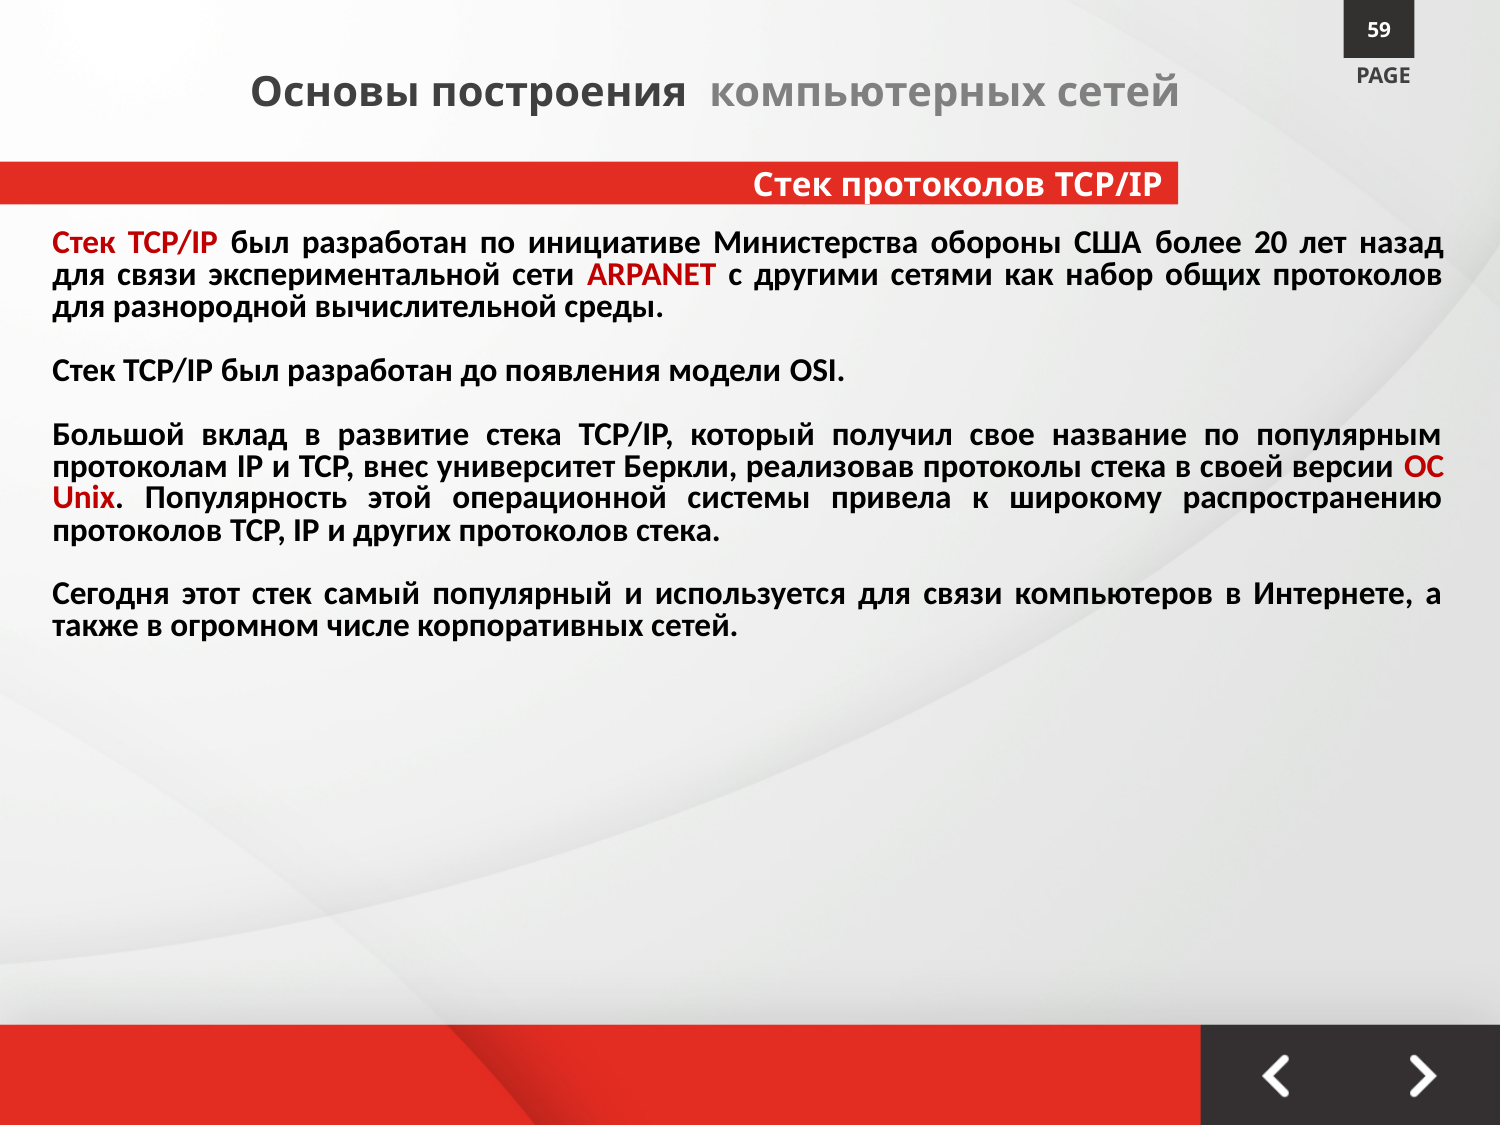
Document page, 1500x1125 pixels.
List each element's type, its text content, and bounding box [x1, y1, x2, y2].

picture [0, 0, 1500, 1125]
text_box Основы построения компьютерных сетей [22, 57, 1196, 123]
text_box Стек TCP/IP был разработан по инициативе Министерства обороны США более 20 лет назад для связи экспериментальной сети ARPANET с другими сетями как набор общих протоколов для разнородной вычислительной среды. Стек TCP/IP был разработан до появления модели OSI. Большой вклад в развитие стека TCP/IP, который получил свое название по популярным протоколам IP и TCP, внес университет Беркли, реализовав протоколы стека в своей версии ОС Unix. Популярность этой операционной системы привела к широкому распространению протоколов TCP, IP и других протоколов стека. Сегодня этот стек самый популярный и используется для связи компьютеров в Интернете, а также в огромном числе корпоративных сетей. [37, 221, 1459, 651]
text_box PAGE [1341, 54, 1426, 96]
subtitle Стек протоколов TCP/IP [0, 161, 1179, 205]
text_box 59 [1342, 0, 1417, 60]
